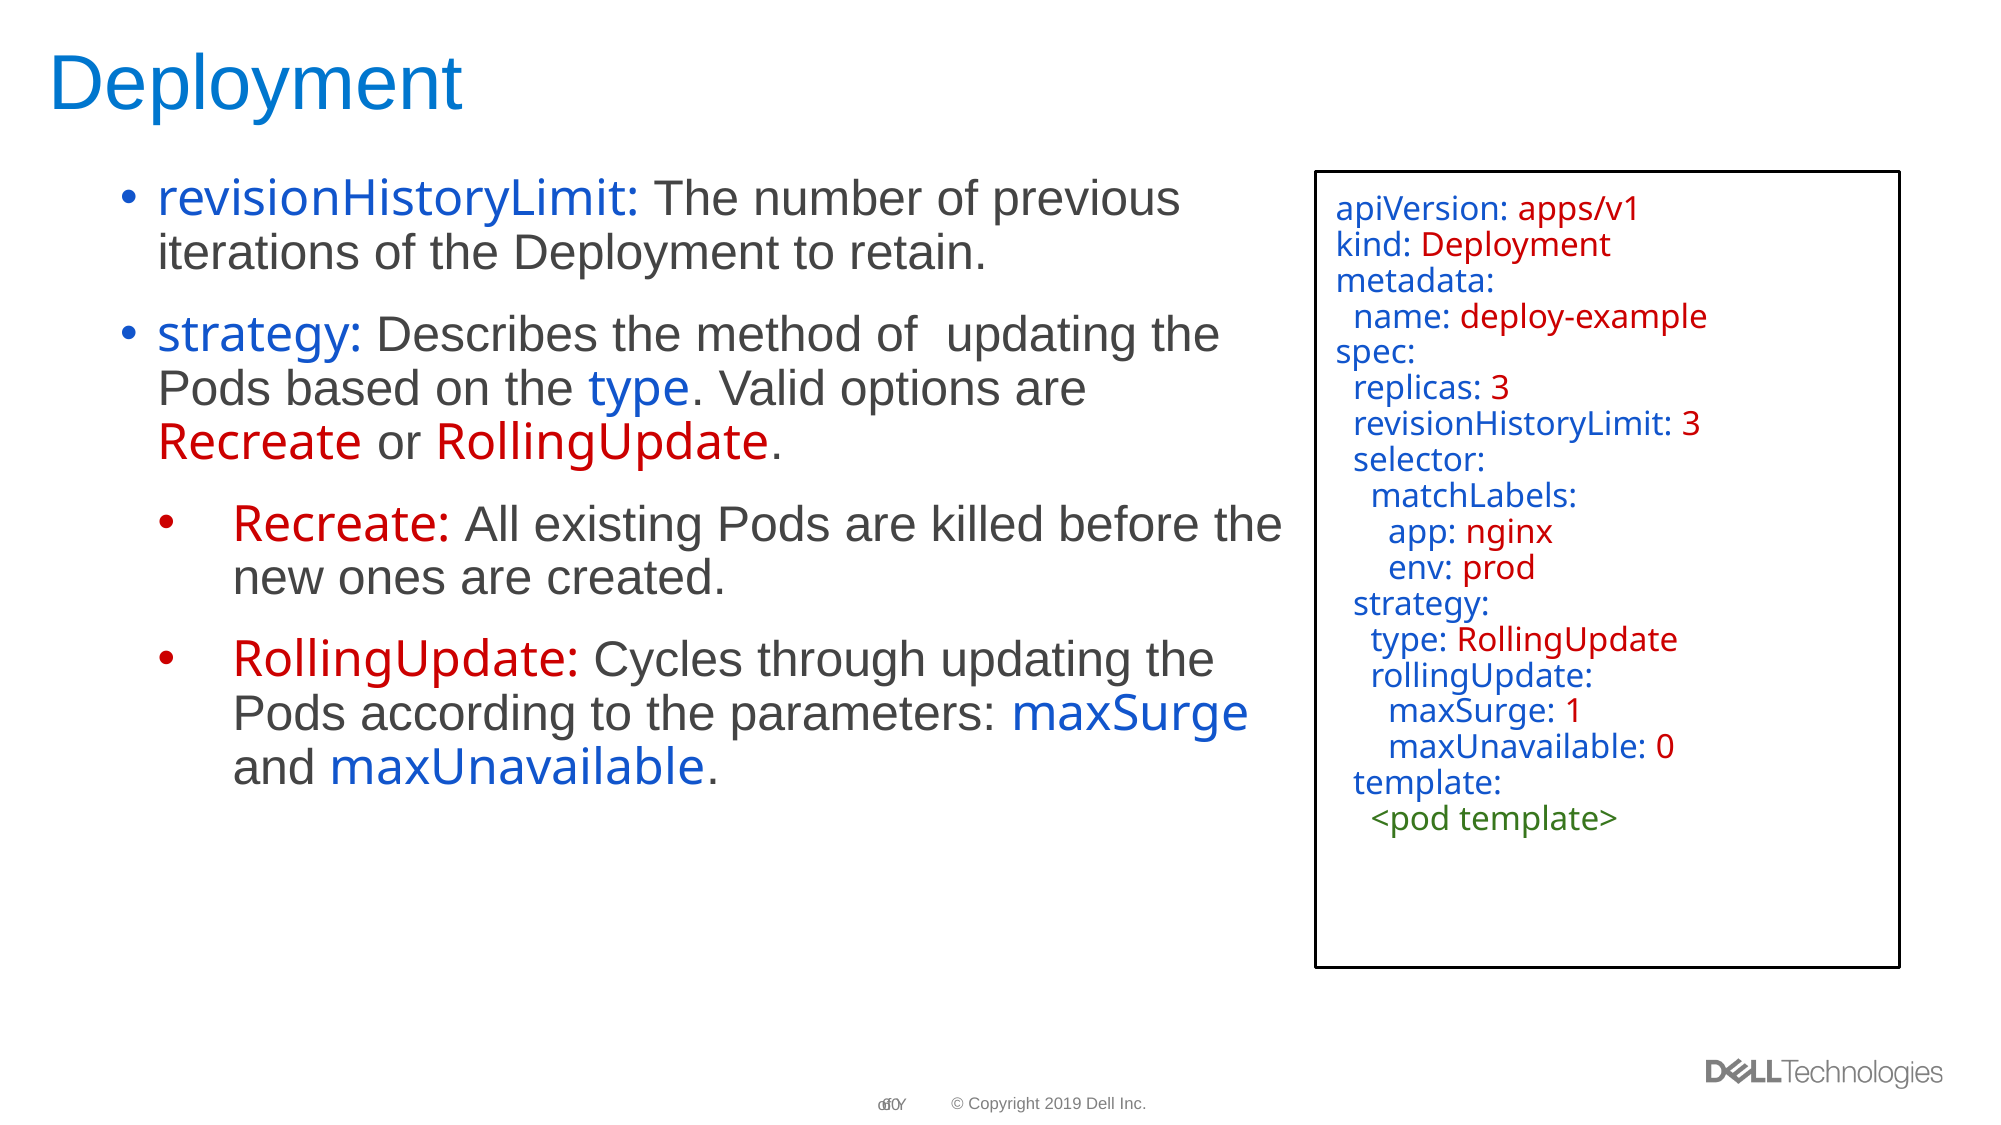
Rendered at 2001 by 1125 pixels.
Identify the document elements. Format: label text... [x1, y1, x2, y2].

picture [1706, 1058, 1943, 1089]
text_box apiVersion: apps/v1 kind: Deployment metadata: name: deploy-example spec: replicas: 3 revisionHistoryLimit: 3 selector: matchLabels: app: nginx env: prod strategy: type: RollingUpdate rollingUpdate: maxSurge: 1 maxUnavailable: 0 template: <pod template> [1315, 171, 1900, 968]
title Deployment [48, 42, 1924, 231]
text_box revisionHistoryLimit: The number of previous iterations of the Deployment to retain. strategy: Describes the method of updating the Pods based on the type. Valid options are Recreate or RollingUpdate. Recreate: All existing Pods are killed before the new ones are created. RollingUpdate: Cycles through updating the Pods according to the parameters: maxSurge and maxUnavailable. [99, 152, 1316, 968]
